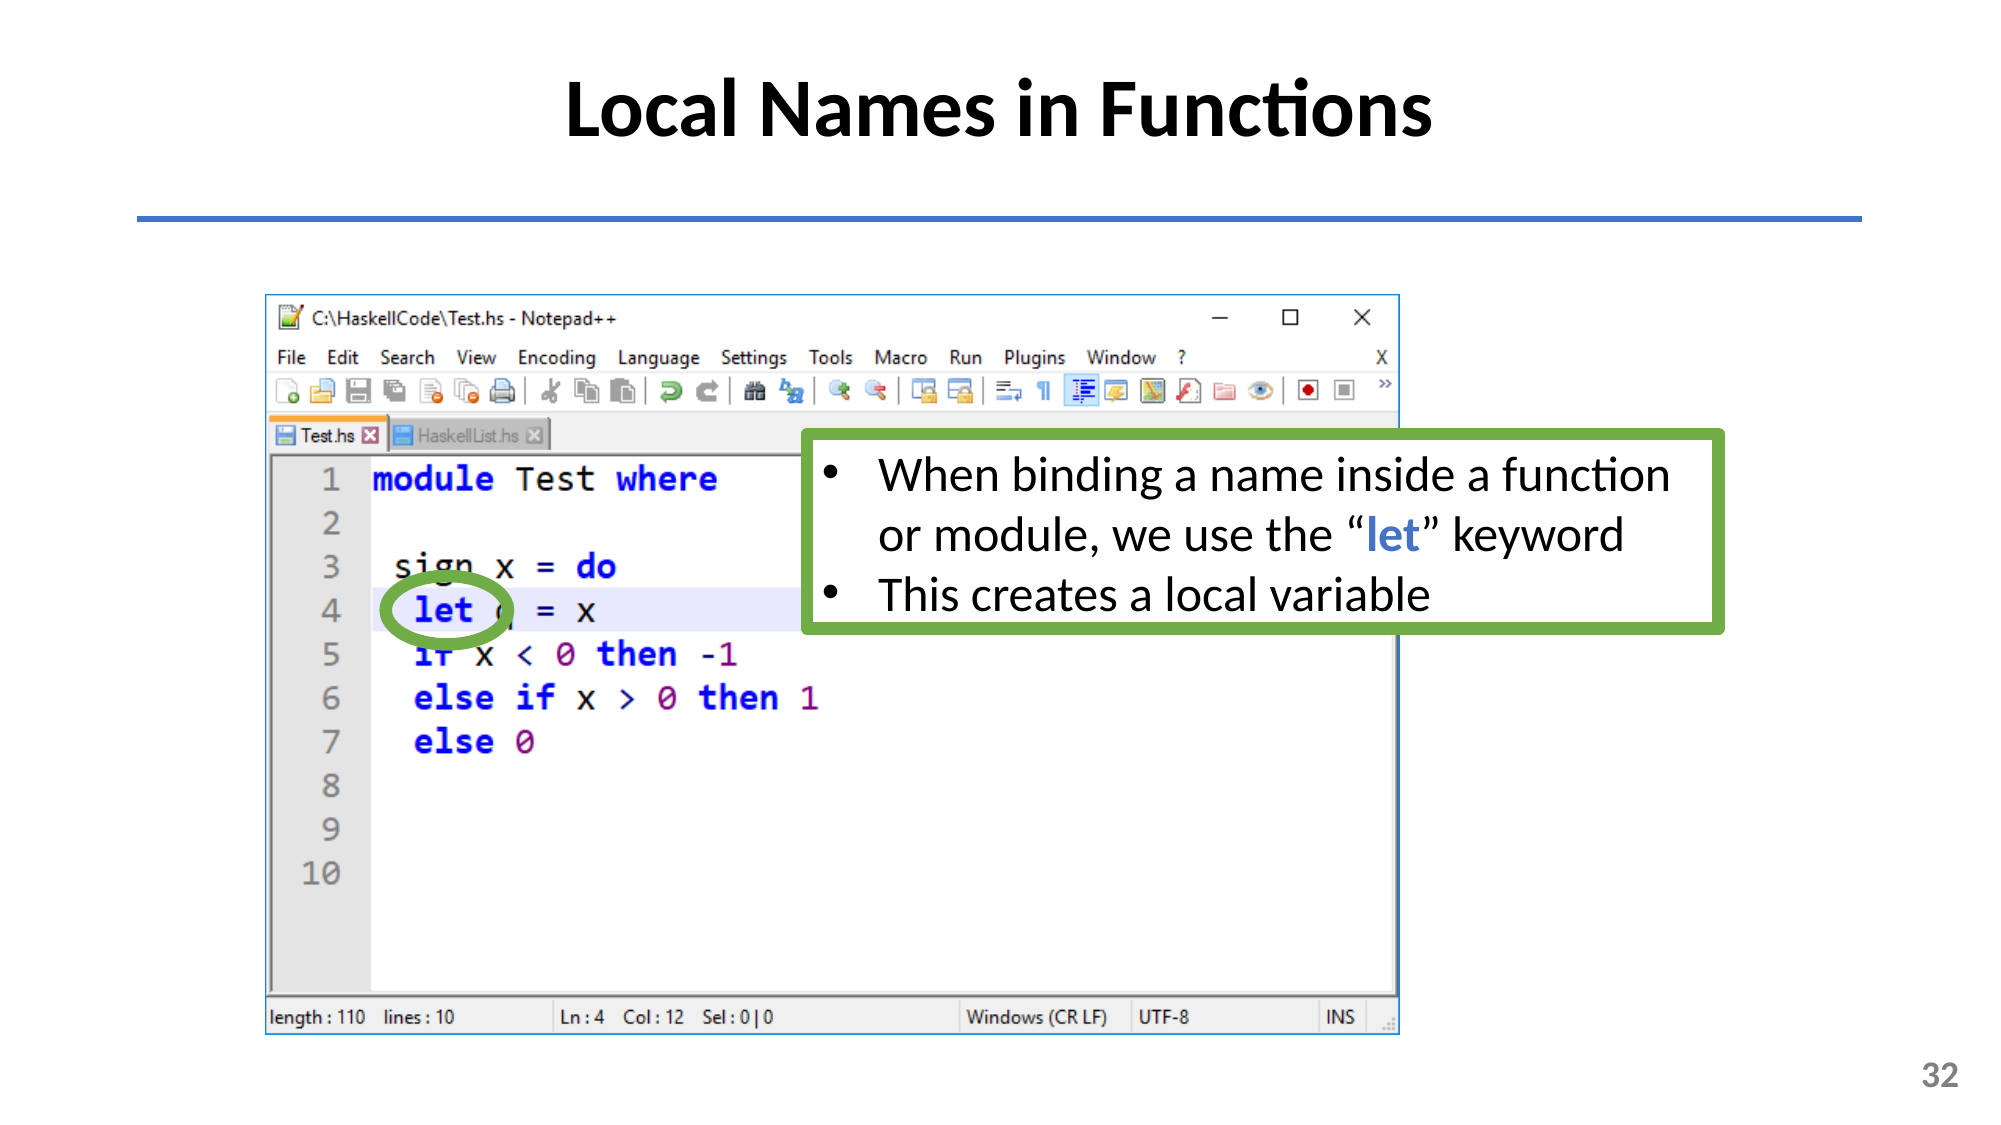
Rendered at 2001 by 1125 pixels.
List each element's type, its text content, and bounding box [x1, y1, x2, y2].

text_box When binding a name inside a function or module, we use the “let” keyword This creates a local variable [1400, 433, 1719, 629]
text_box Local Names in Functions [137, 1, 1863, 218]
picture [265, 294, 1400, 1035]
slide_number 32 [1524, 1042, 1975, 1103]
